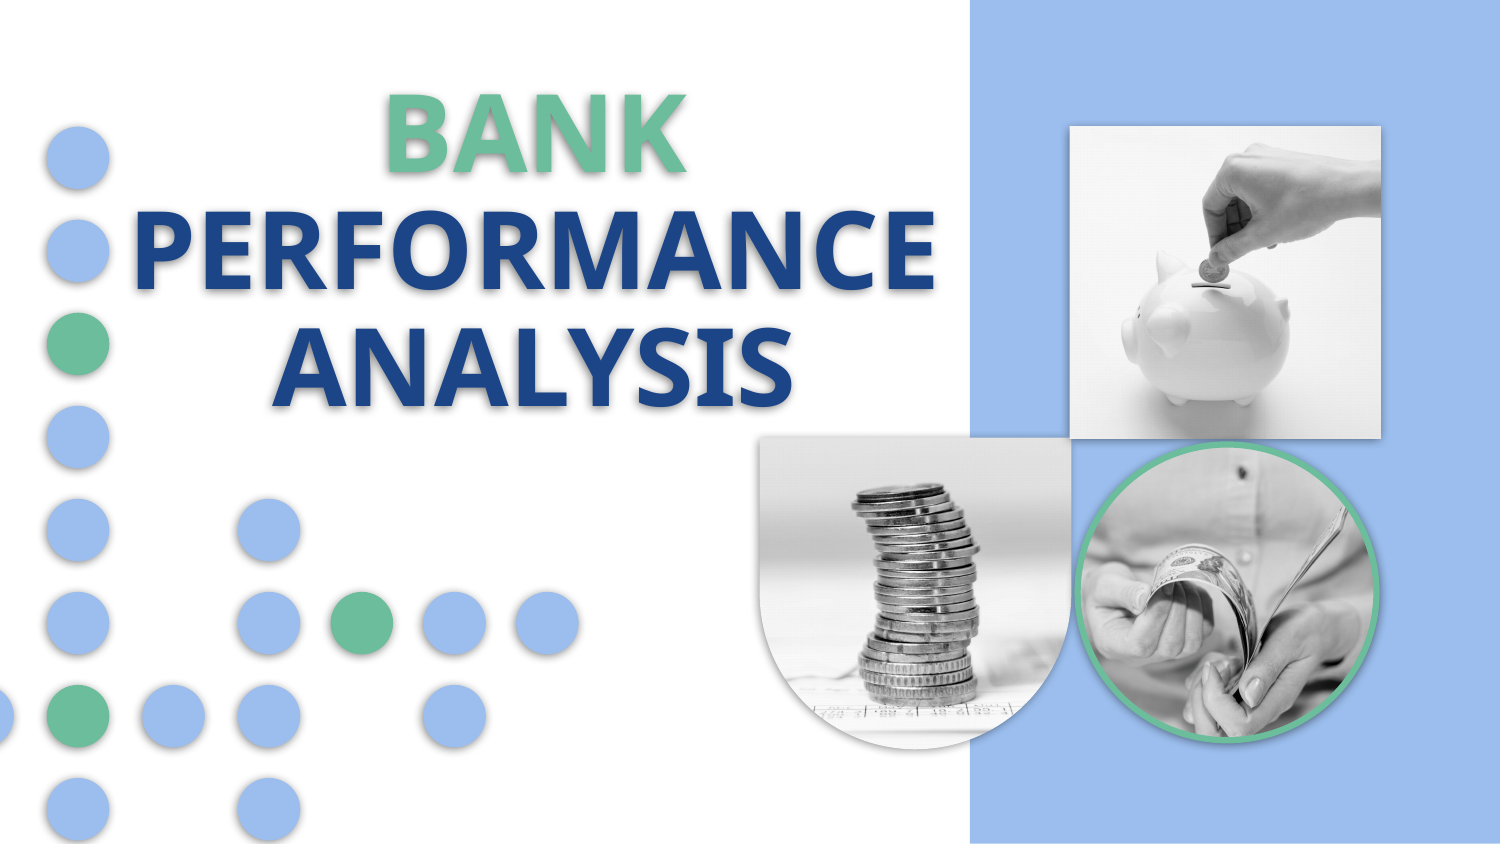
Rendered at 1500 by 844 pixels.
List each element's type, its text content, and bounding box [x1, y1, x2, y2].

picture [1077, 444, 1377, 741]
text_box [0, 126, 579, 841]
title BANK PERFORMANCE ANALYSIS [89, 81, 980, 445]
picture [759, 126, 1382, 750]
